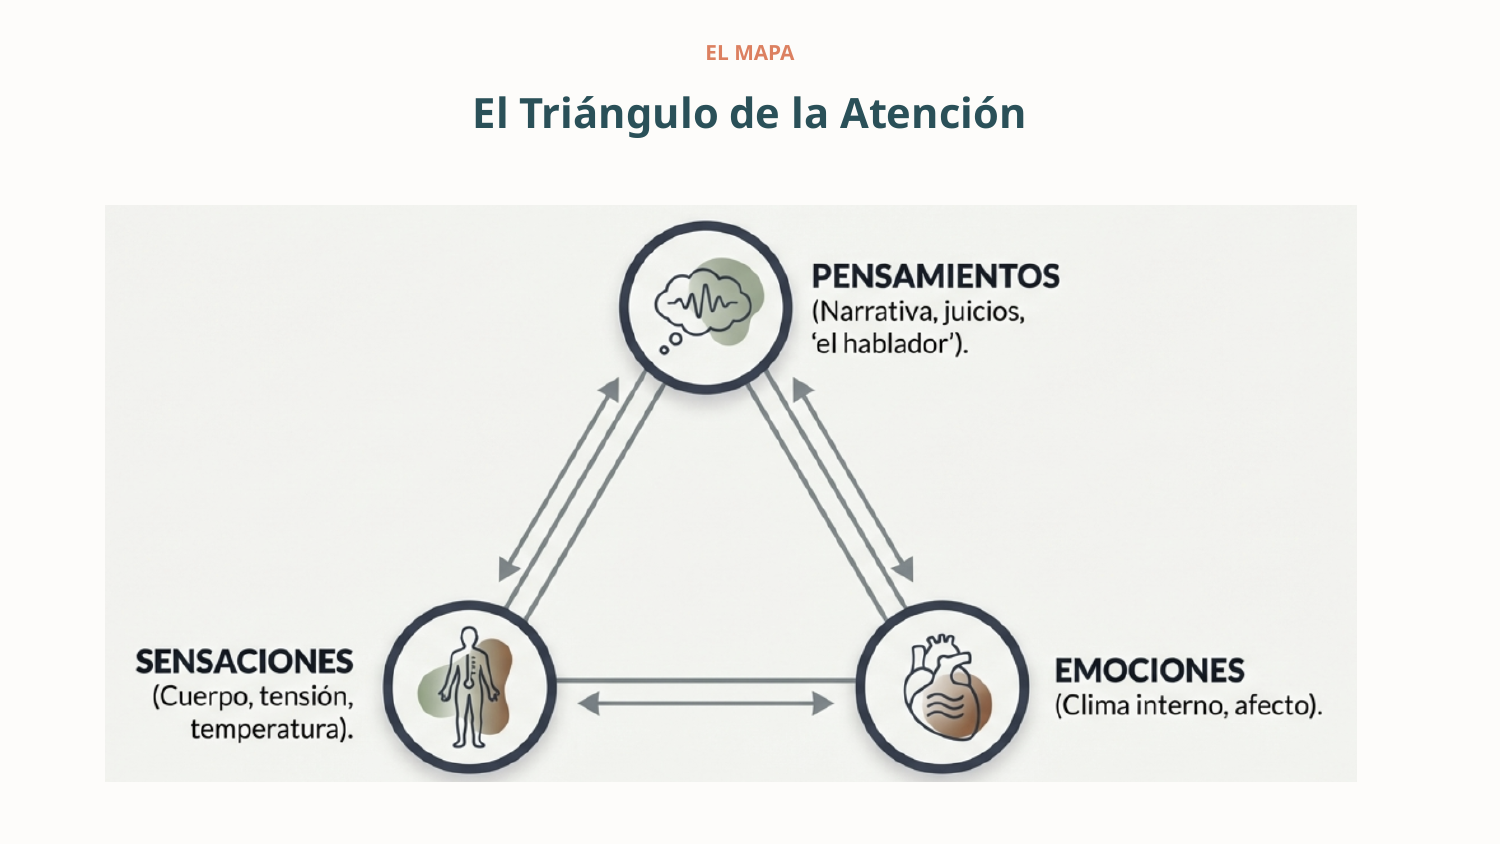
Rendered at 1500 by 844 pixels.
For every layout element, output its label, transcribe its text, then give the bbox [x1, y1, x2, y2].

text_box El Triángulo de la Atención [472, 78, 1028, 138]
text_box [0, 0, 1500, 141]
picture [0, 141, 1500, 844]
text_box EL MAPA [705, 41, 795, 65]
